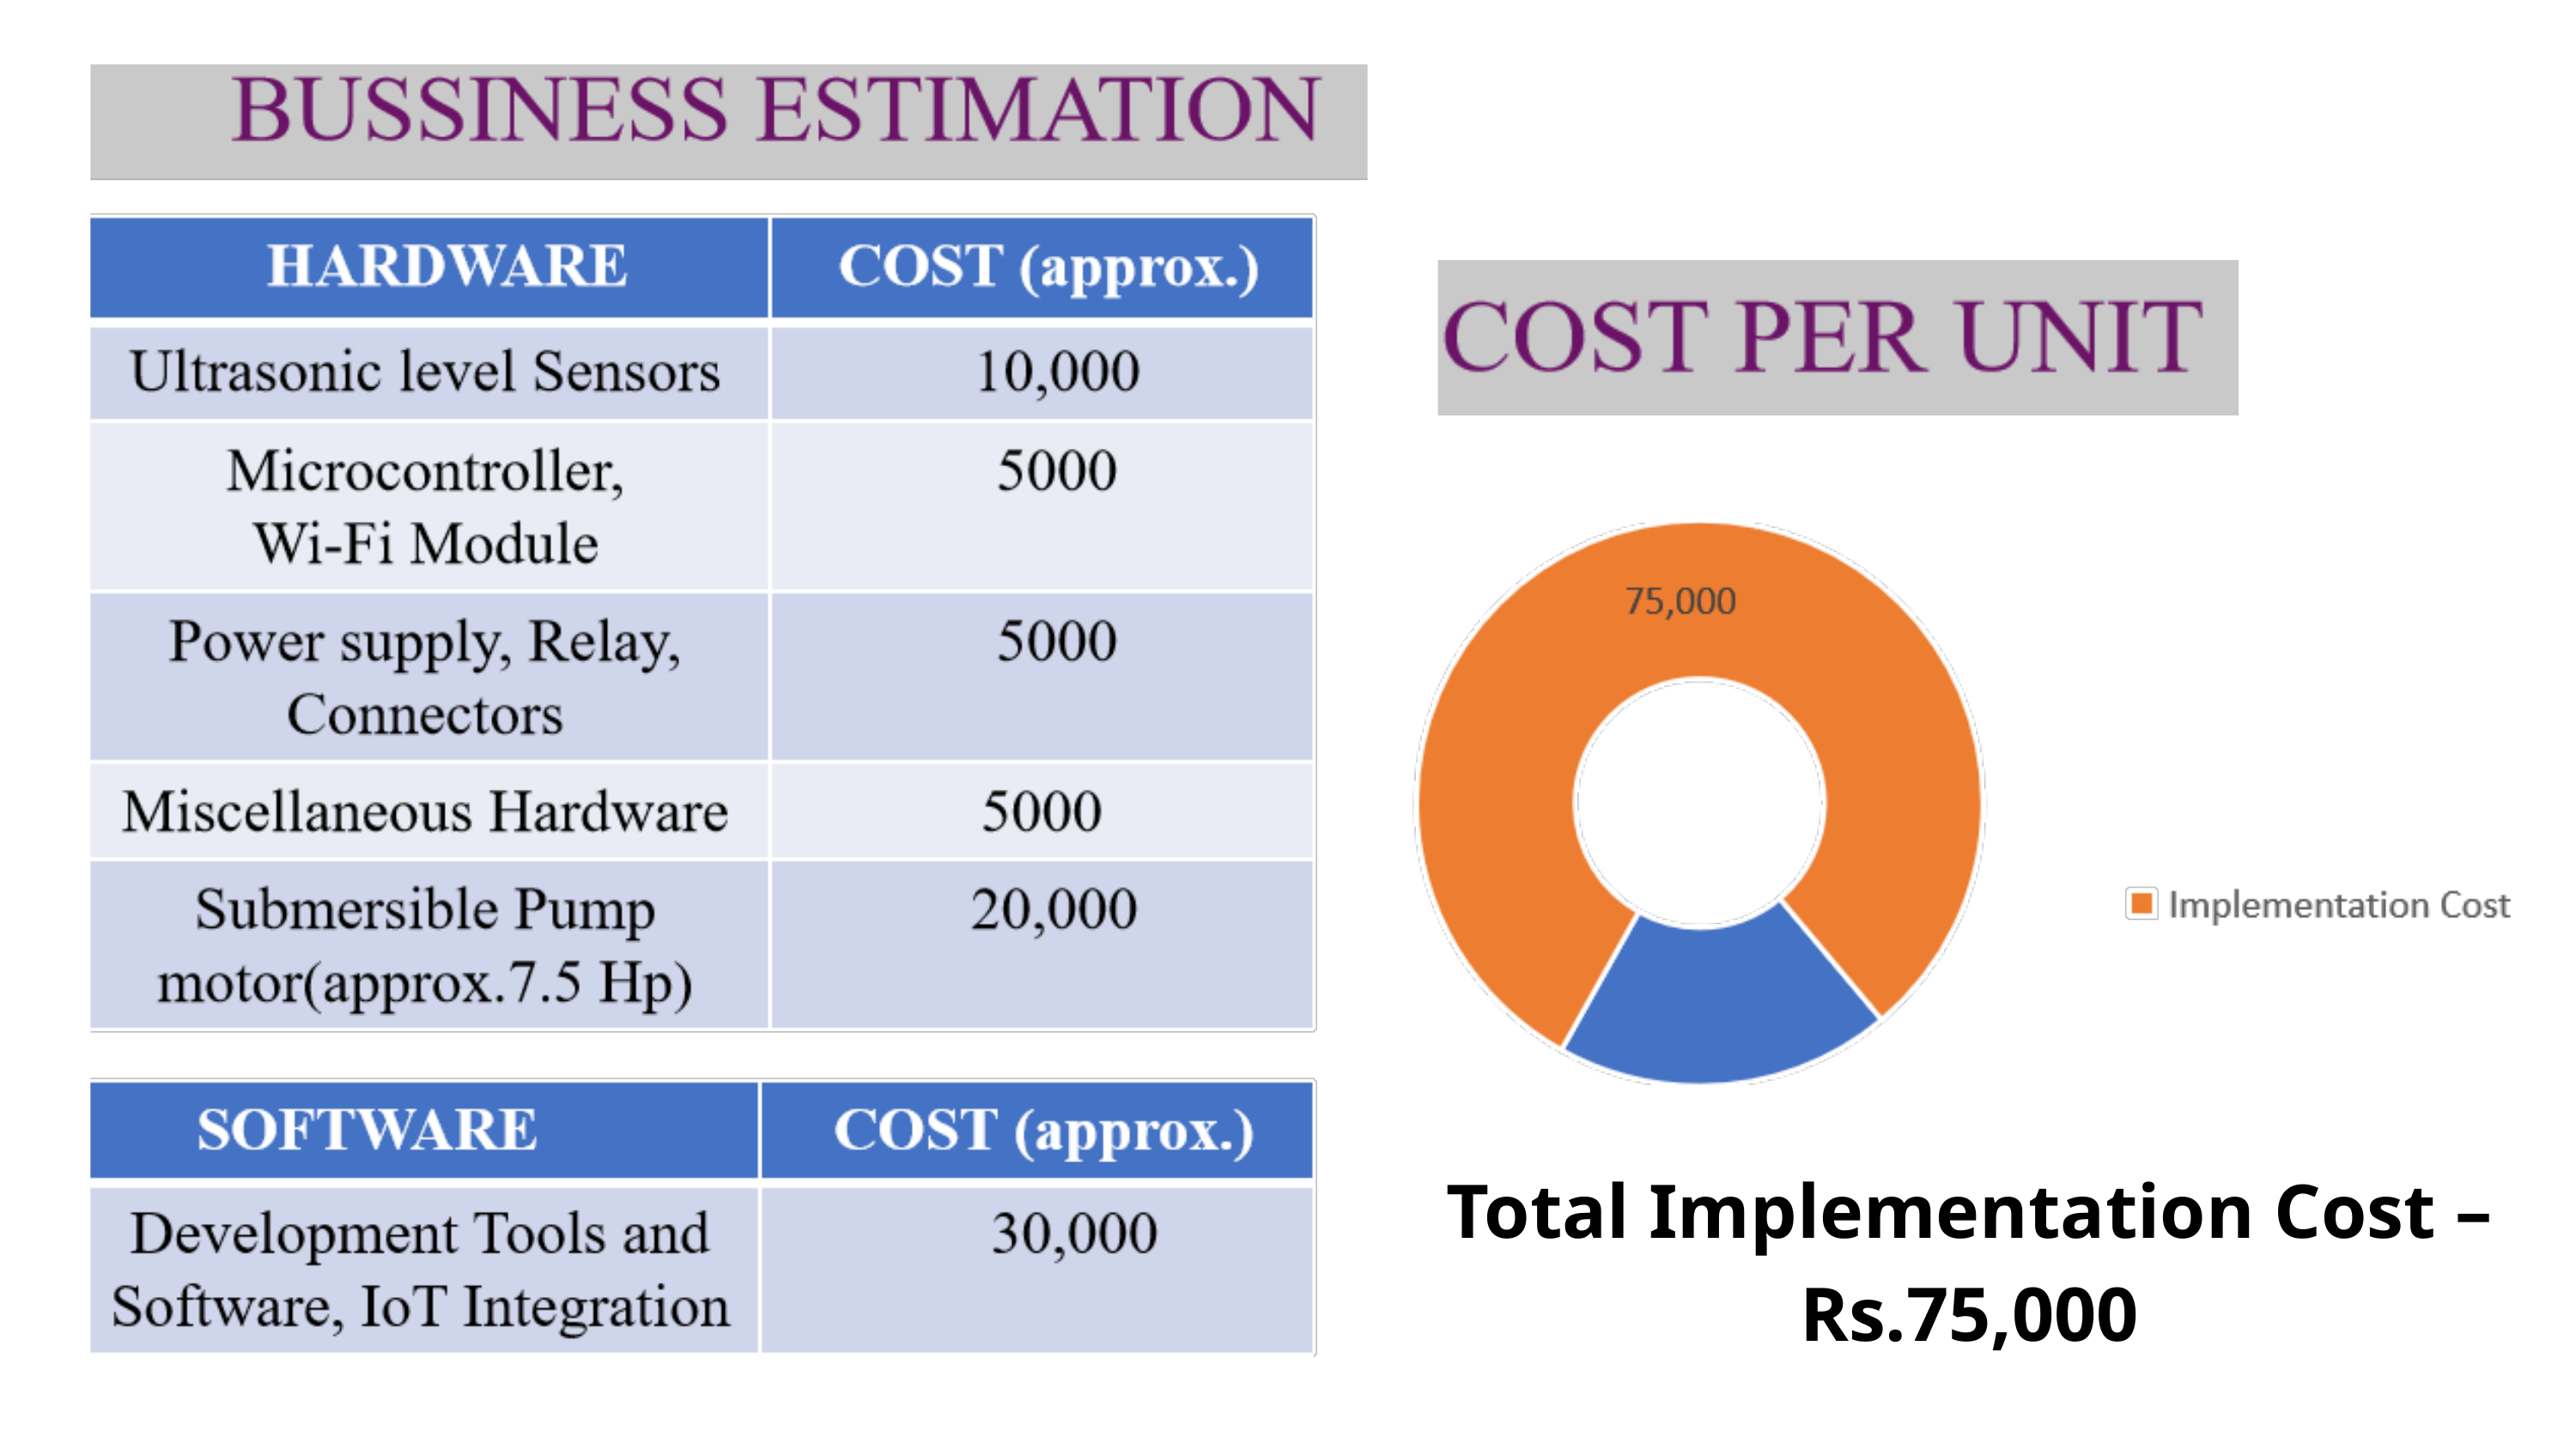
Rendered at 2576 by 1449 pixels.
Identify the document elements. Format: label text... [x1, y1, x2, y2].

text_box [1353, 522, 2576, 1087]
text_box Total Implementation Cost – Rs.75,000 [1363, 1149, 2576, 1357]
text_box [1437, 260, 2239, 415]
text_box [90, 64, 1368, 1357]
